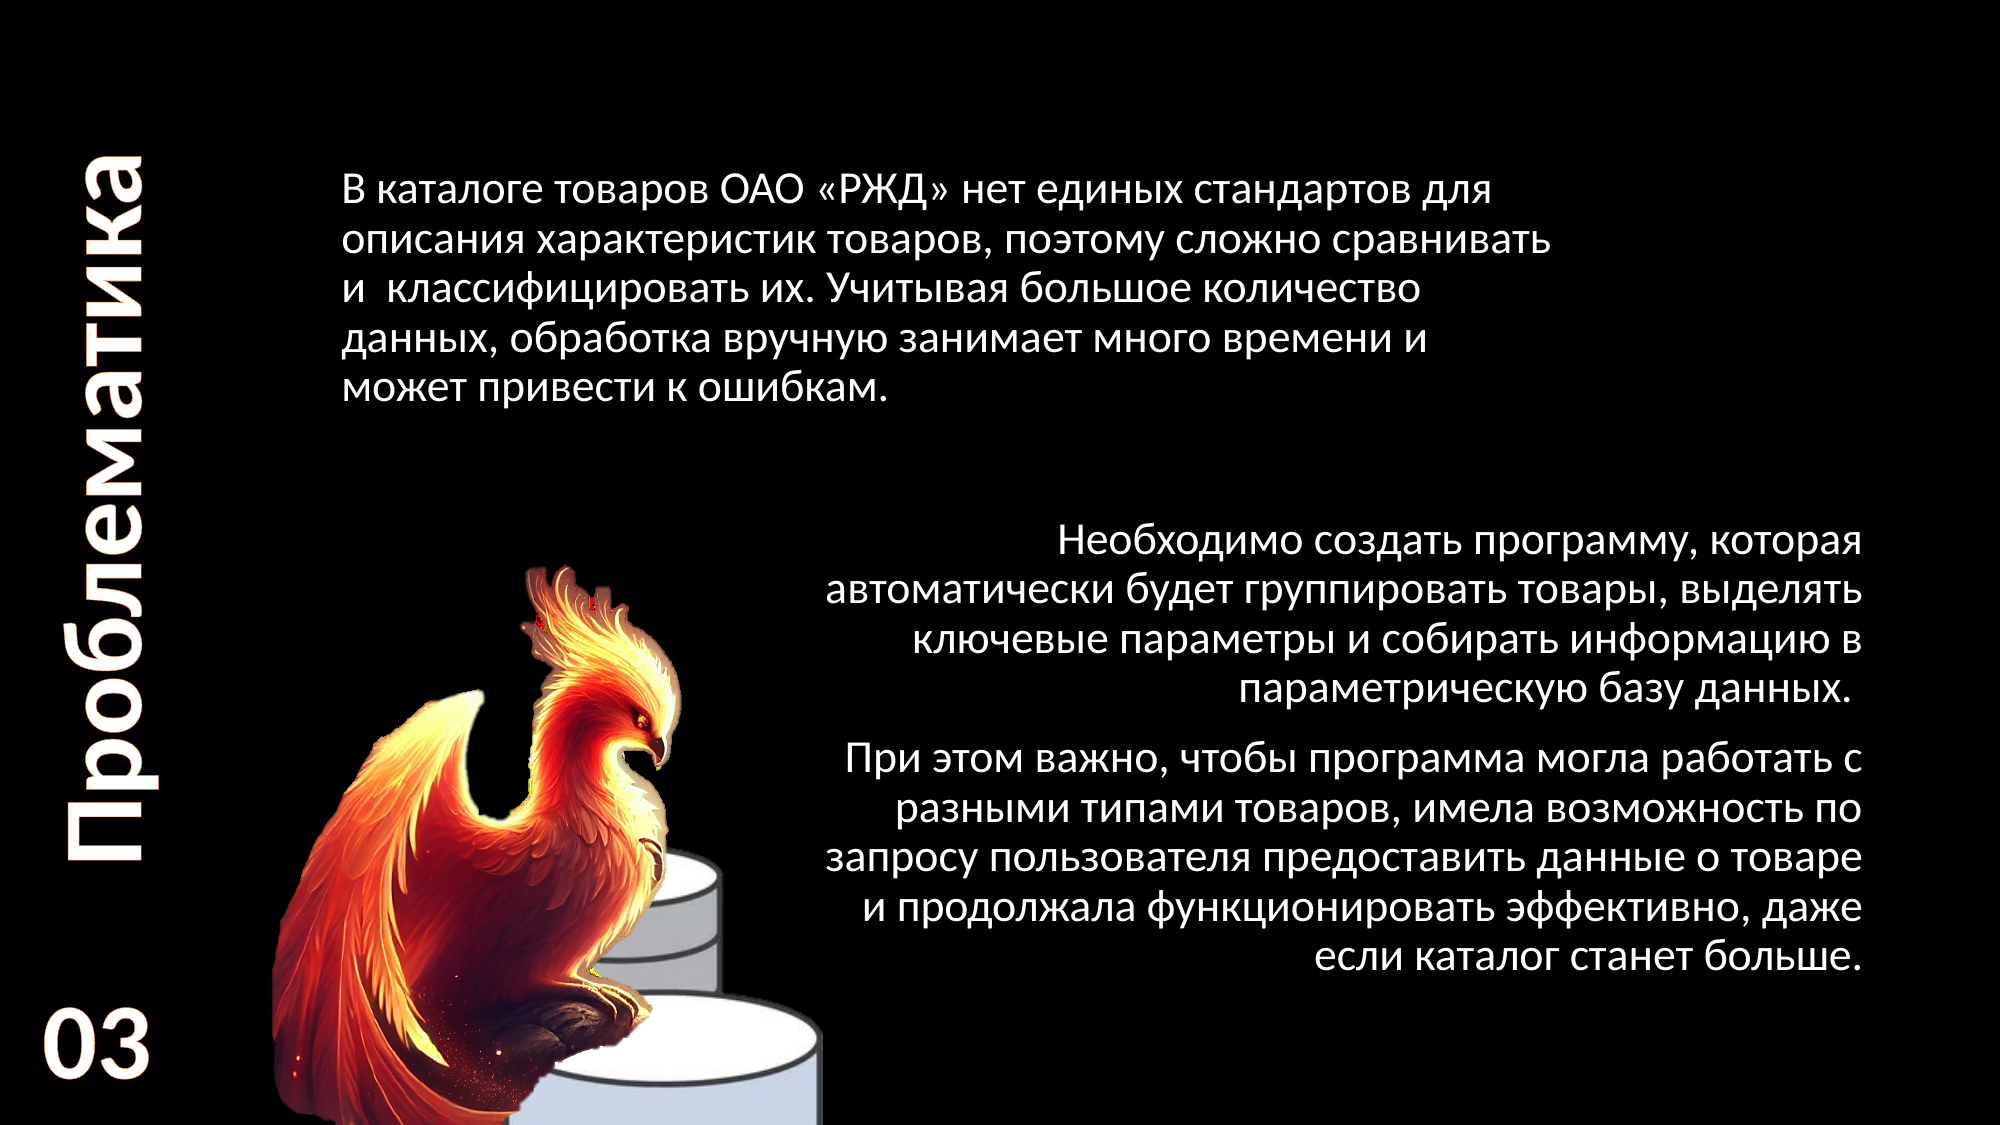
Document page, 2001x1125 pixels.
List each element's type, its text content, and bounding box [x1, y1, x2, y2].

picture [251, 562, 824, 1125]
list В каталоге товаров ОАО «РЖД» нет единых стандартов для описания характеристик товаров, поэтому сложно сравнивать и классифицировать их. Учитывая большое количество данных, обработка вручную занимает много времени и может привести к ошибкам. [251, 156, 1573, 438]
text_box 03 [26, 962, 167, 1108]
list Необходимо создать программу, которая автоматически будет группировать товары, выделять ключевые параметры и собирать информацию в параметрическую базу данных. При этом важно, чтобы программа могла работать с разными типами товаров, имела возможность по запросу пользователя предоставить данные о товаре и продолжала функционировать эффективно, даже если каталог станет больше. [796, 507, 1879, 985]
text_box Проблематика [21, 135, 172, 882]
